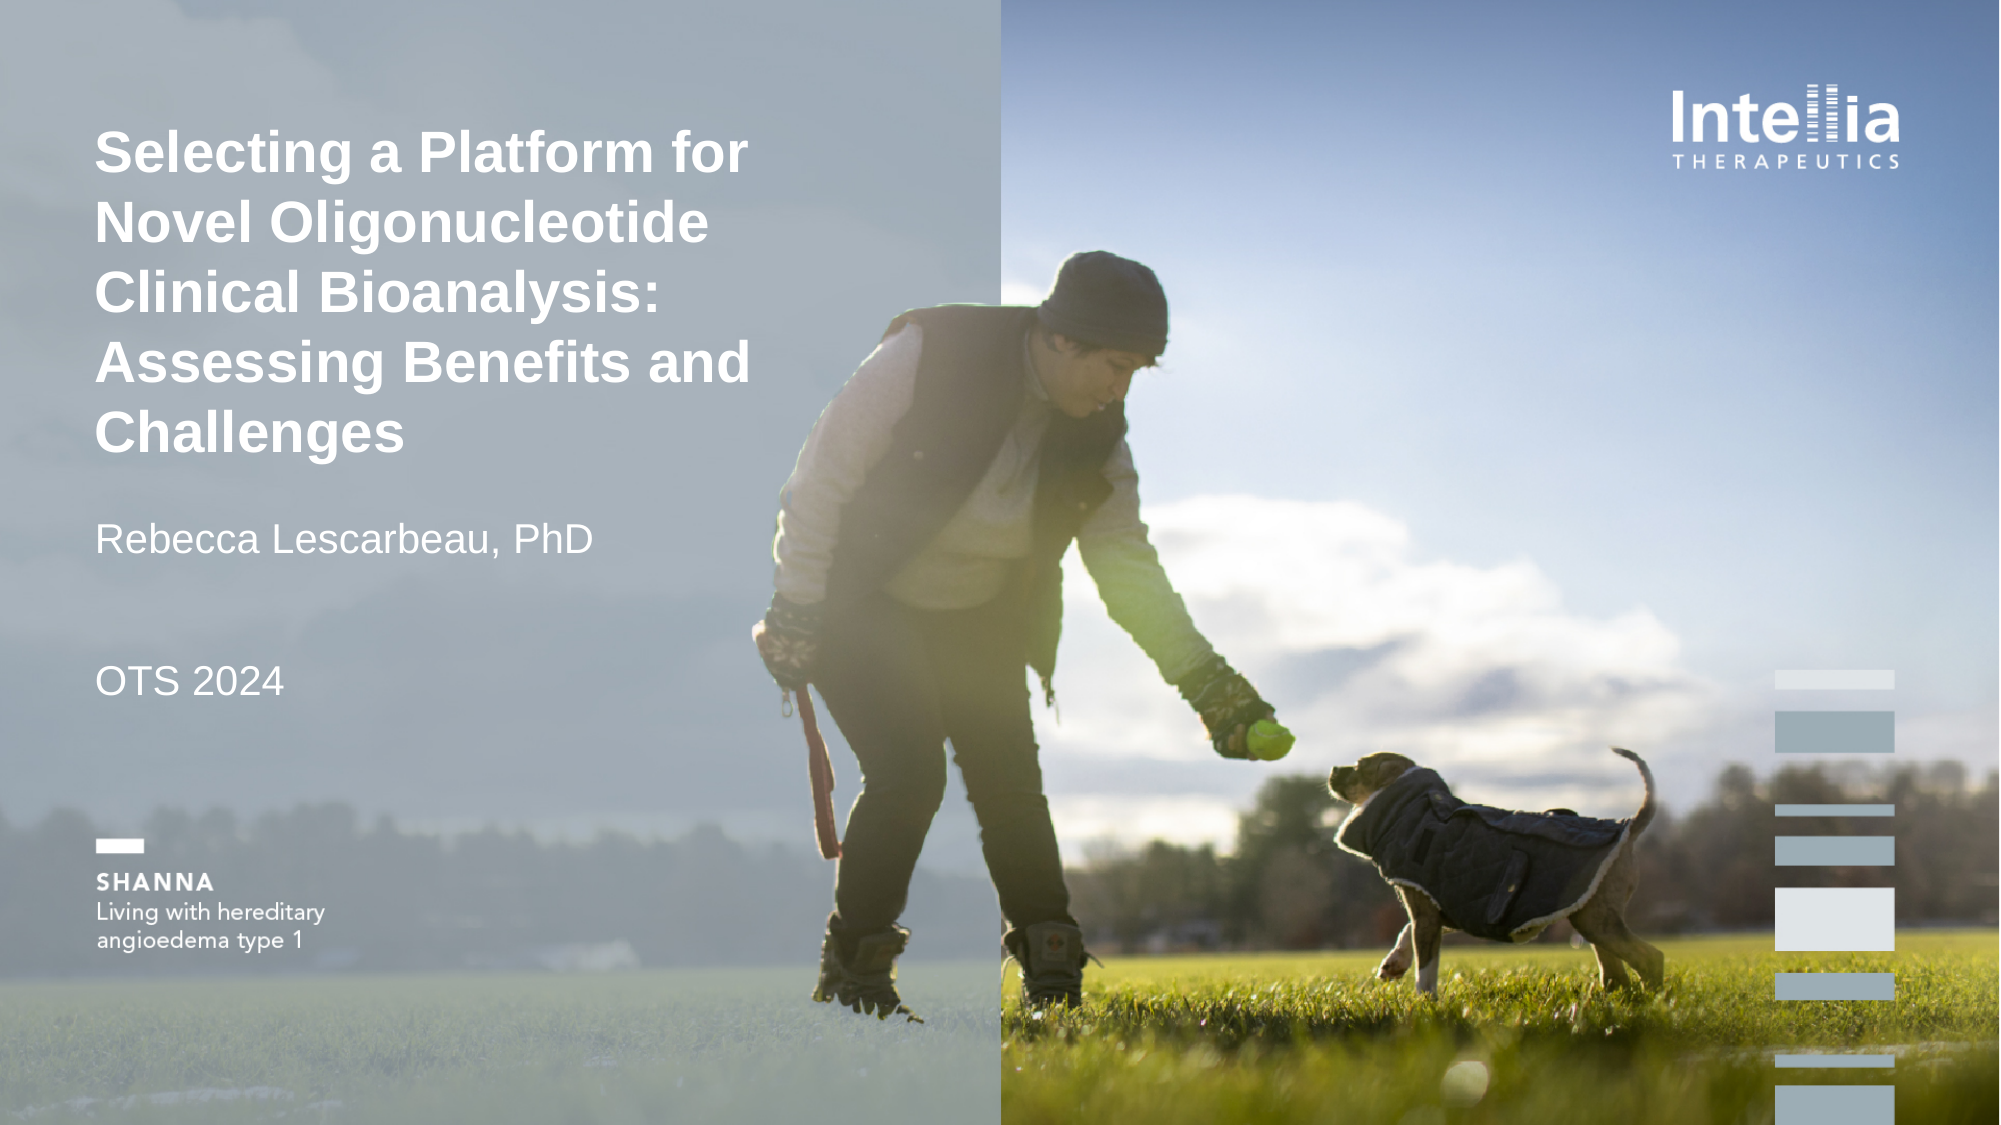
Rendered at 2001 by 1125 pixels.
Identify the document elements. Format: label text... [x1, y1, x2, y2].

picture [0, 0, 2000, 1125]
list Selecting a Platform for Novel Oligonucleotide Clinical Bioanalysis: Assessing Benefits and Challenges [94, 106, 912, 395]
list Rebecca Lescarbeau, PhD OTS 2024 [94, 504, 752, 577]
